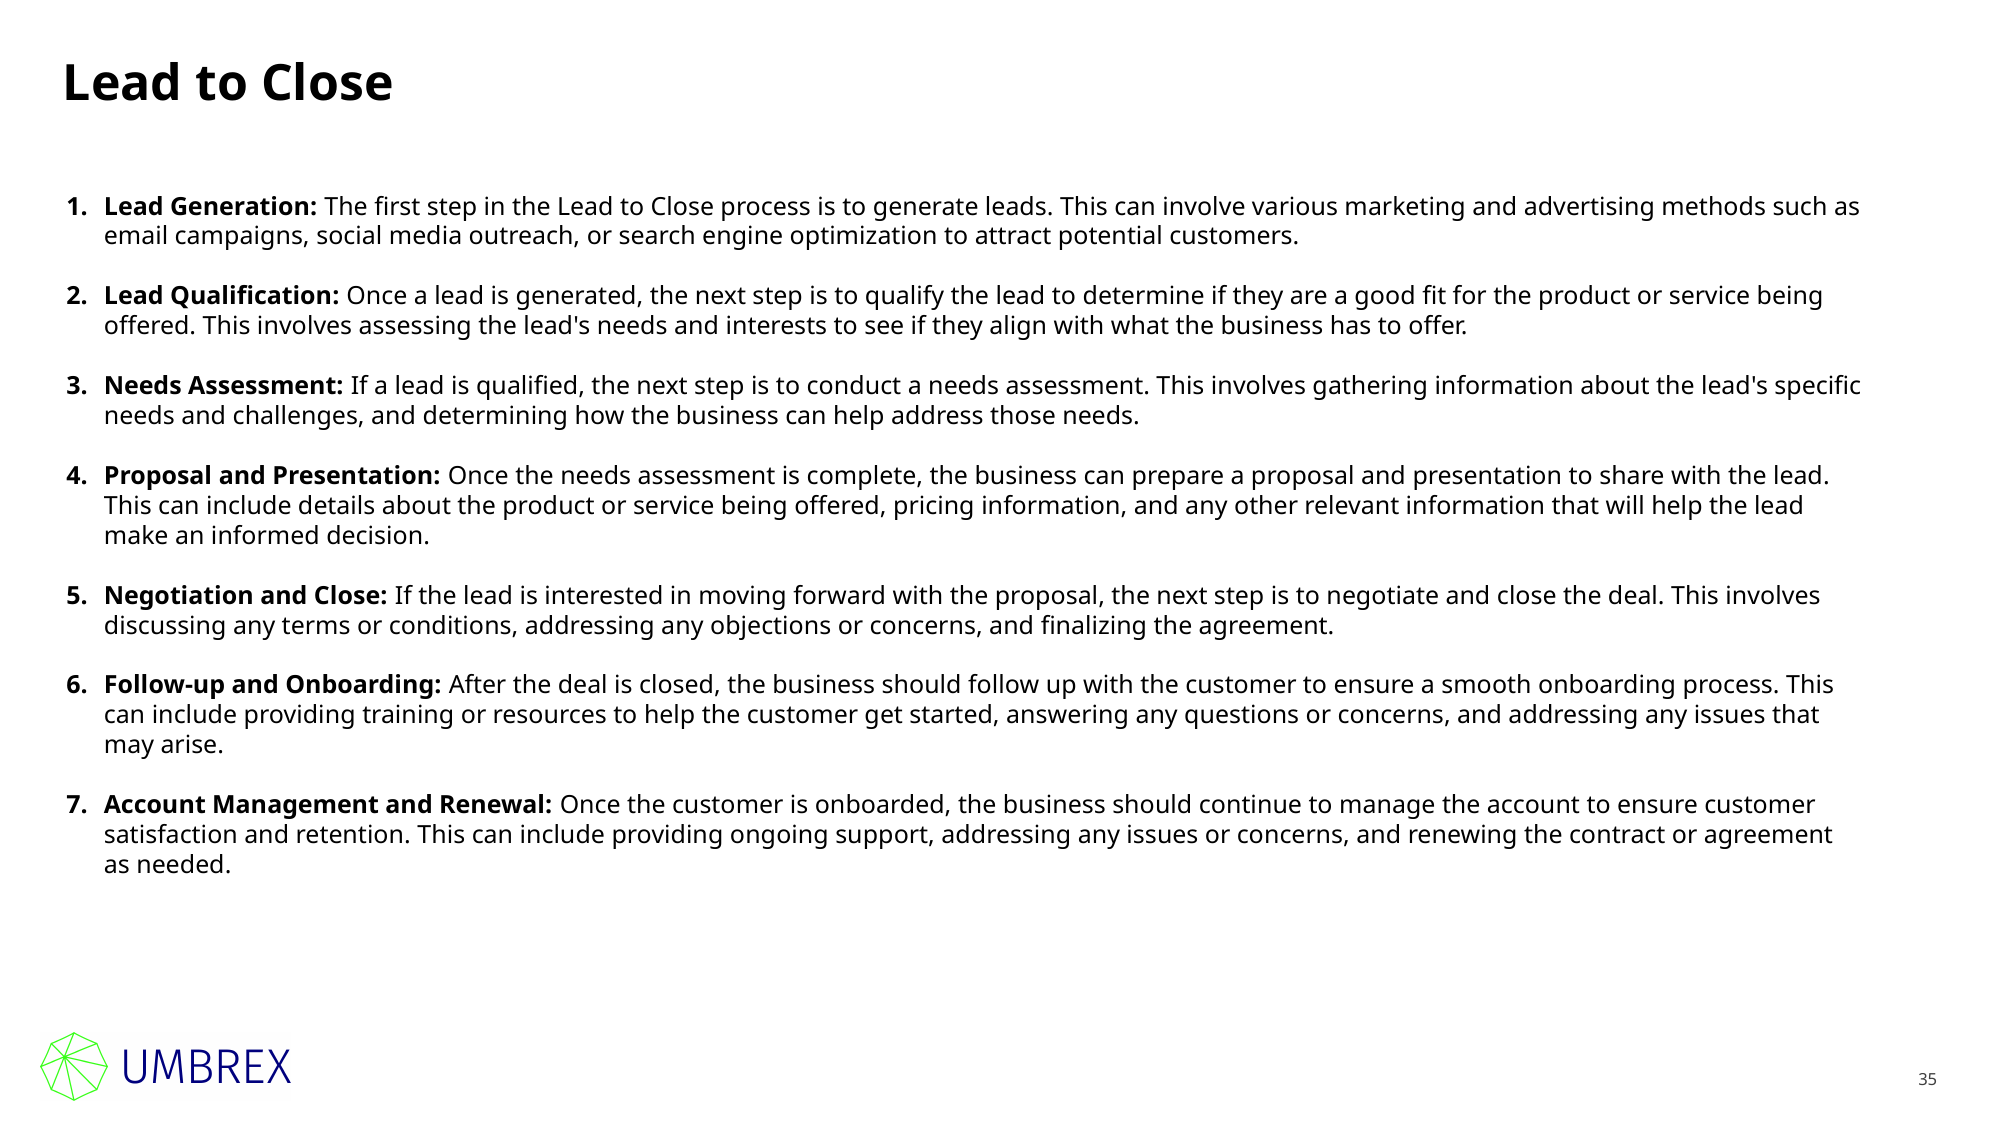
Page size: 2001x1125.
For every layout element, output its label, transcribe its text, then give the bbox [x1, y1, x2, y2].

title Lead to Close [63, 62, 1937, 143]
text_box Lead Generation: The first step in the Lead to Close process is to generate leads. This can involve various marketing and advertising methods such as email campaigns, social media outreach, or search engine optimization to attract potential customers. Lead Qualification: Once a lead is generated, the next step is to qualify the lead to determine if they are a good fit for the product or service being offered. This involves assessing the lead's needs and interests to see if they align with what the business has to offer. Needs Assessment: If a lead is qualified, the next step is to conduct a needs assessment. This involves gathering information about the lead's specific needs and challenges, and determining how the business can help address those needs. Proposal and Presentation: Once the needs assessment is complete, the business can prepare a proposal and presentation to share with the lead. This can include details about the product or service being offered, pricing information, and any other relevant information that will help the lead make an informed decision. Negotiation and Close: If the lead is interested in moving forward with the proposal, the next step is to negotiate and close the deal. This involves discussing any terms or conditions, addressing any objections or concerns, and finalizing the agreement. Follow-up and Onboarding: After the deal is closed, the business should follow up with the customer to ensure a smooth onboarding process. This can include providing training or resources to help the customer get started, answering any questions or concerns, and addressing any issues that may arise. Account Management and Renewal: Once the customer is onboarded, the business should continue to manage the account to ensure customer satisfaction and retention. This can include providing ongoing support, addressing any issues or concerns, and renewing the contract or agreement as needed. [37, 184, 1866, 889]
picture [40, 1032, 291, 1101]
